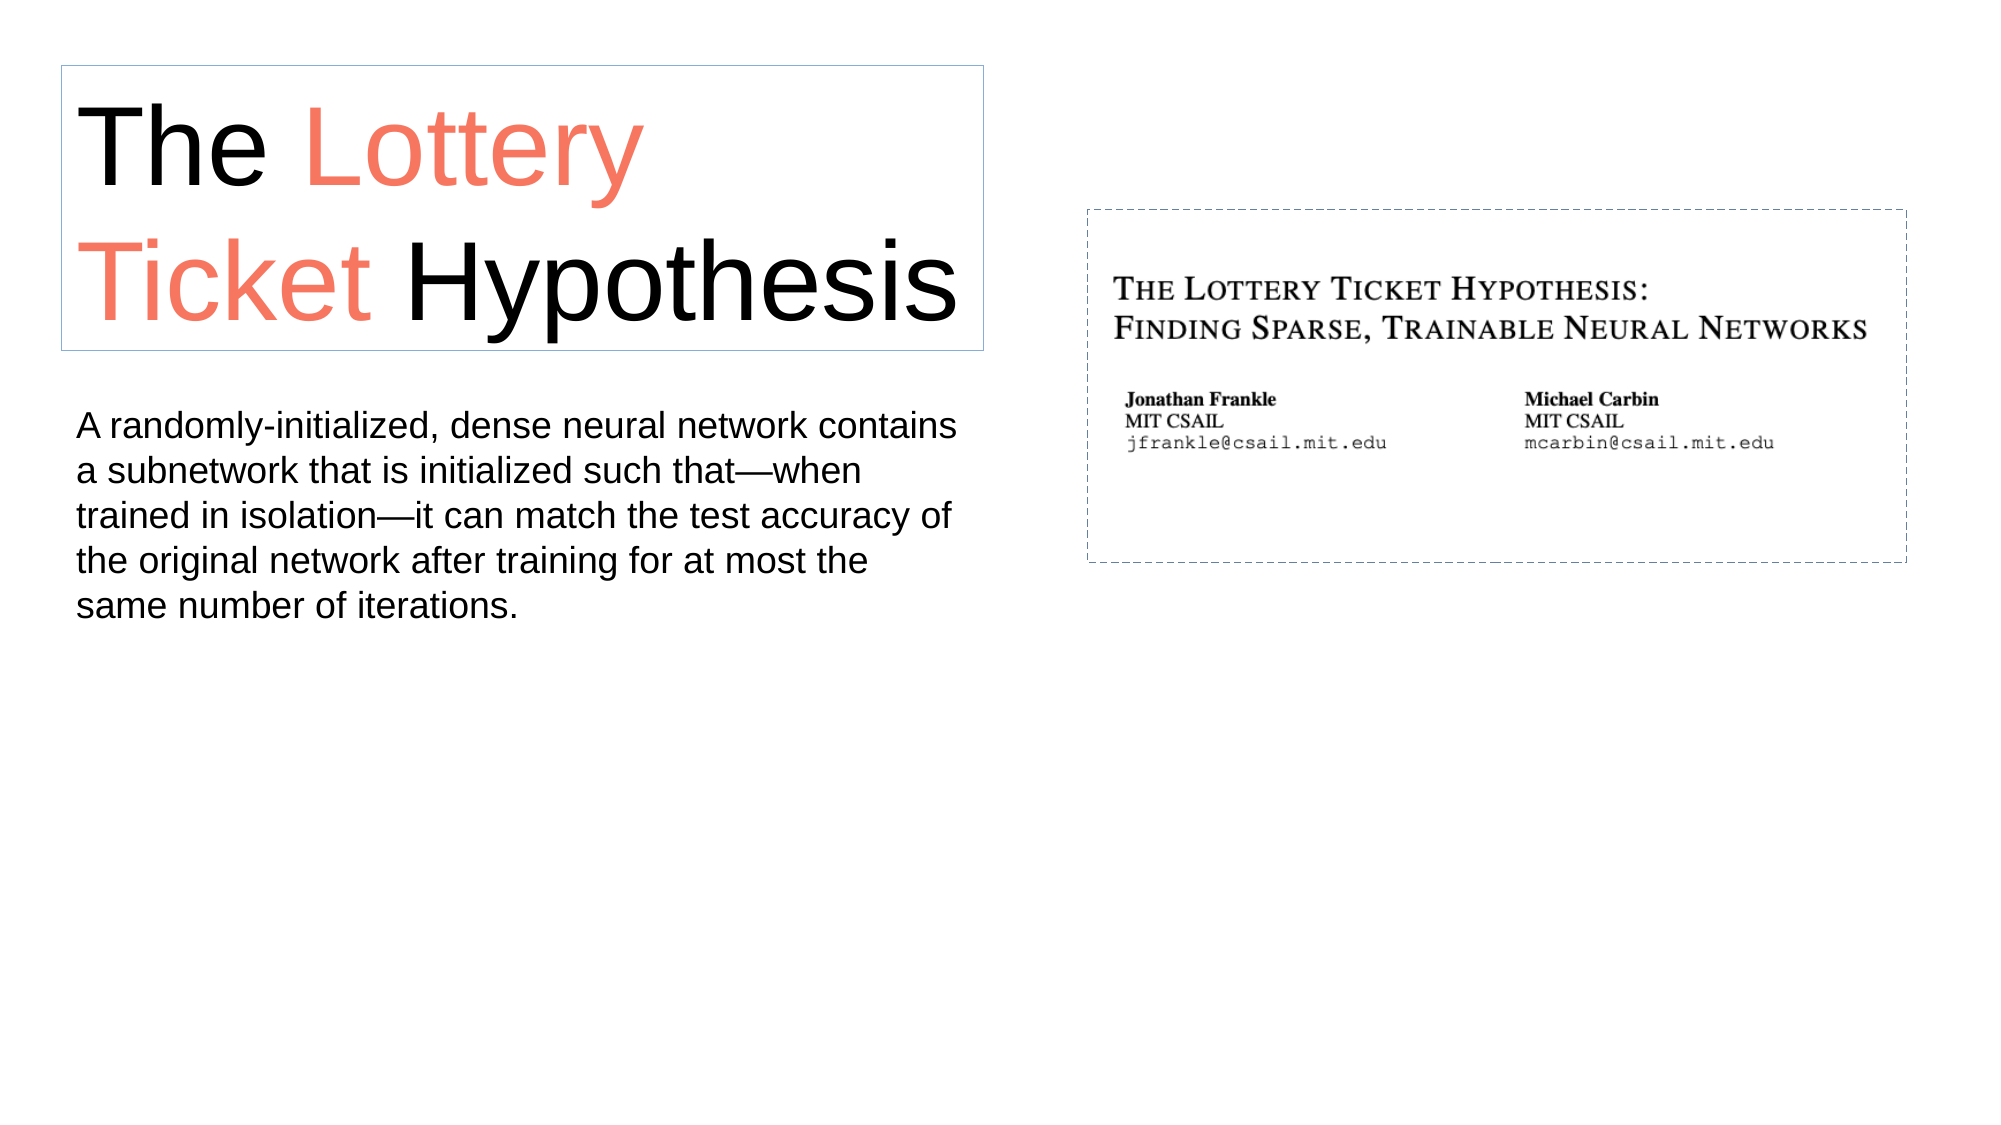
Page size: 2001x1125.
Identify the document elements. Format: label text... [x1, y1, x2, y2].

picture [1066, 226, 1939, 514]
text_box A randomly-initialized, dense neural network contains a subnetwork that is initialized such that—when trained in isolation—it can match the test accuracy of the original network after training for at most the same number of iterations. [61, 393, 984, 634]
text_box [1582, 563, 1597, 573]
text_box [1523, 563, 1536, 573]
text_box [1613, 563, 1627, 573]
text_box [1087, 514, 1907, 563]
text_box [1087, 209, 1907, 226]
text_box The Lottery Ticket Hypothesis [61, 65, 984, 351]
text_box [1493, 563, 1506, 573]
text_box [1553, 563, 1566, 573]
